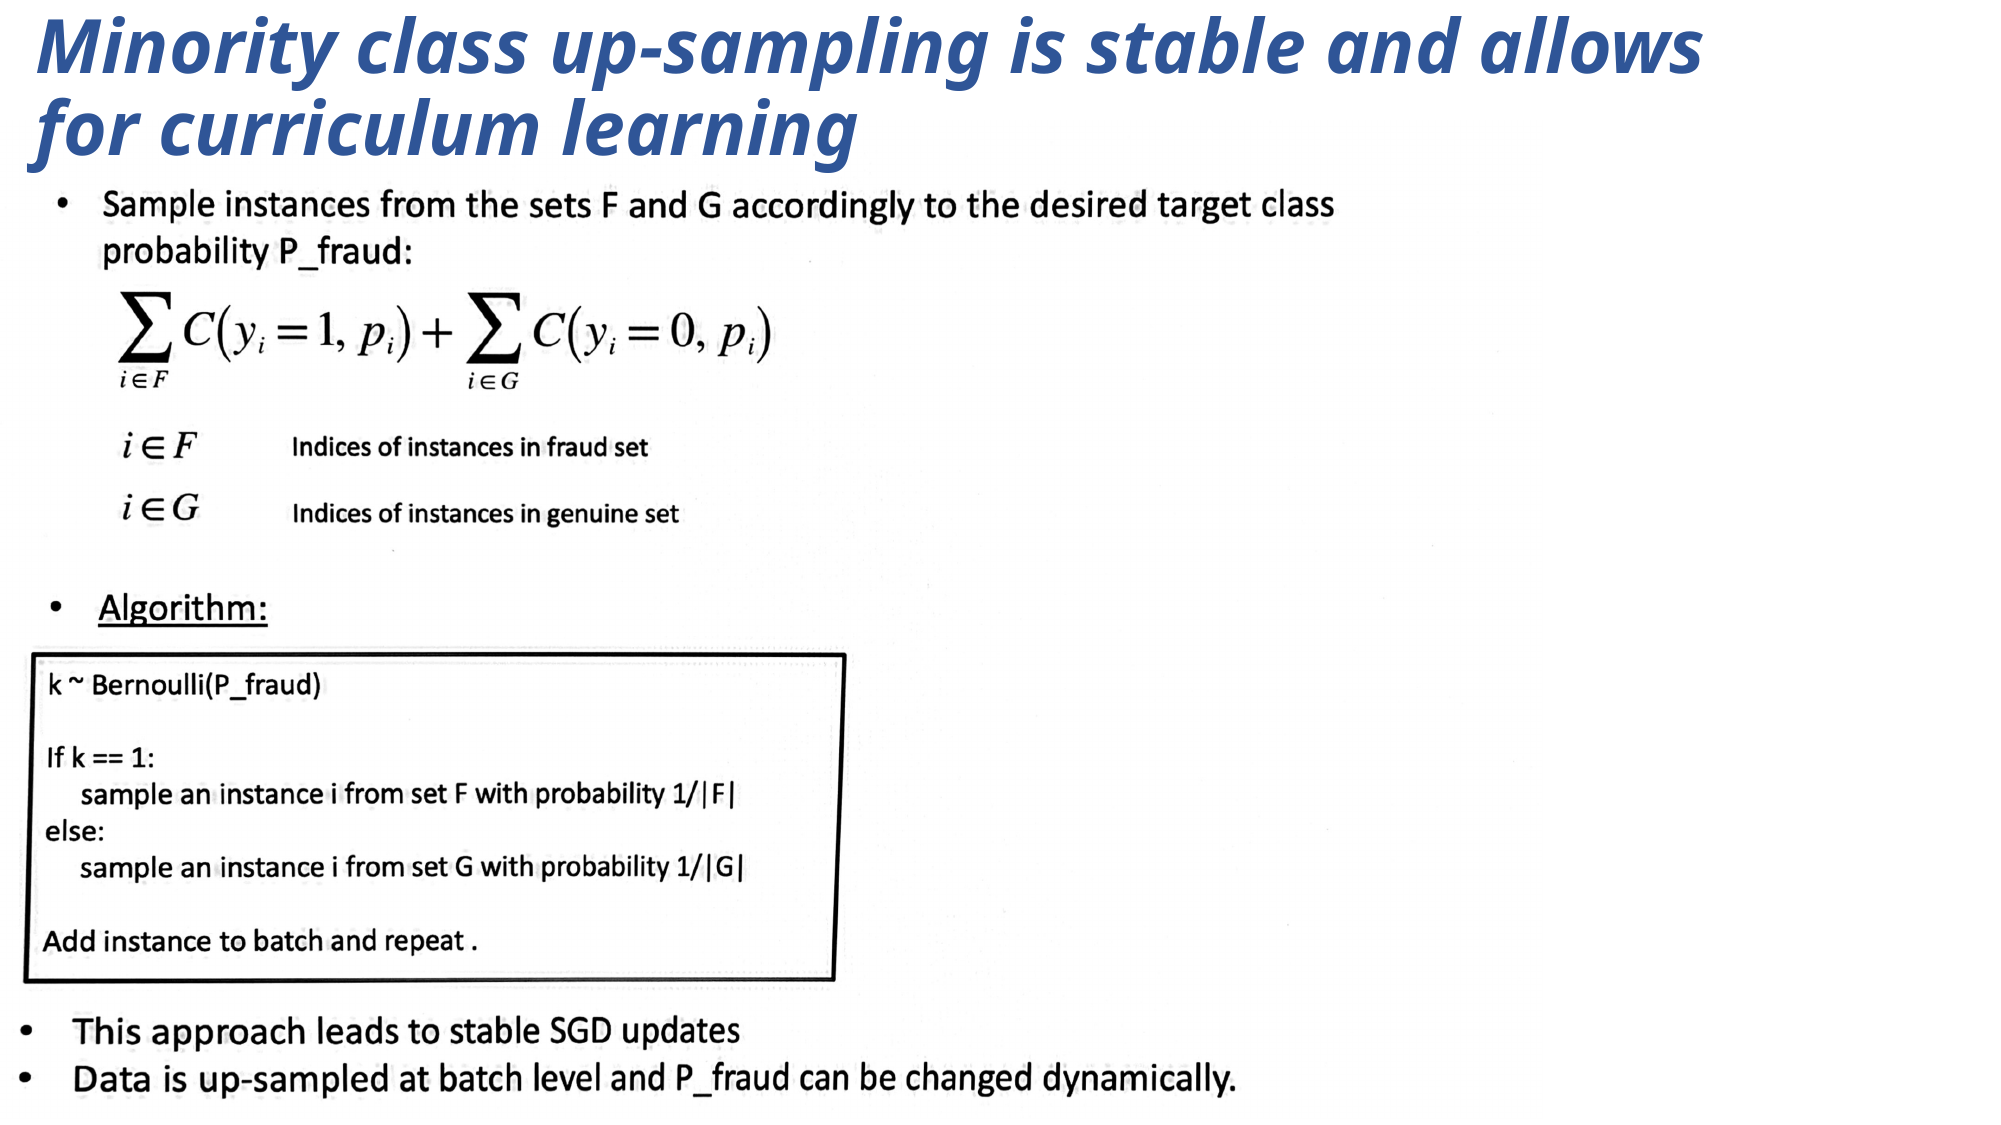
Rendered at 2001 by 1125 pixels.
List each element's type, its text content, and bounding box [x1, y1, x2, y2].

title Minority class up-sampling is stable and allows for curriculum learning [20, 6, 1763, 175]
picture [0, 120, 1543, 1119]
